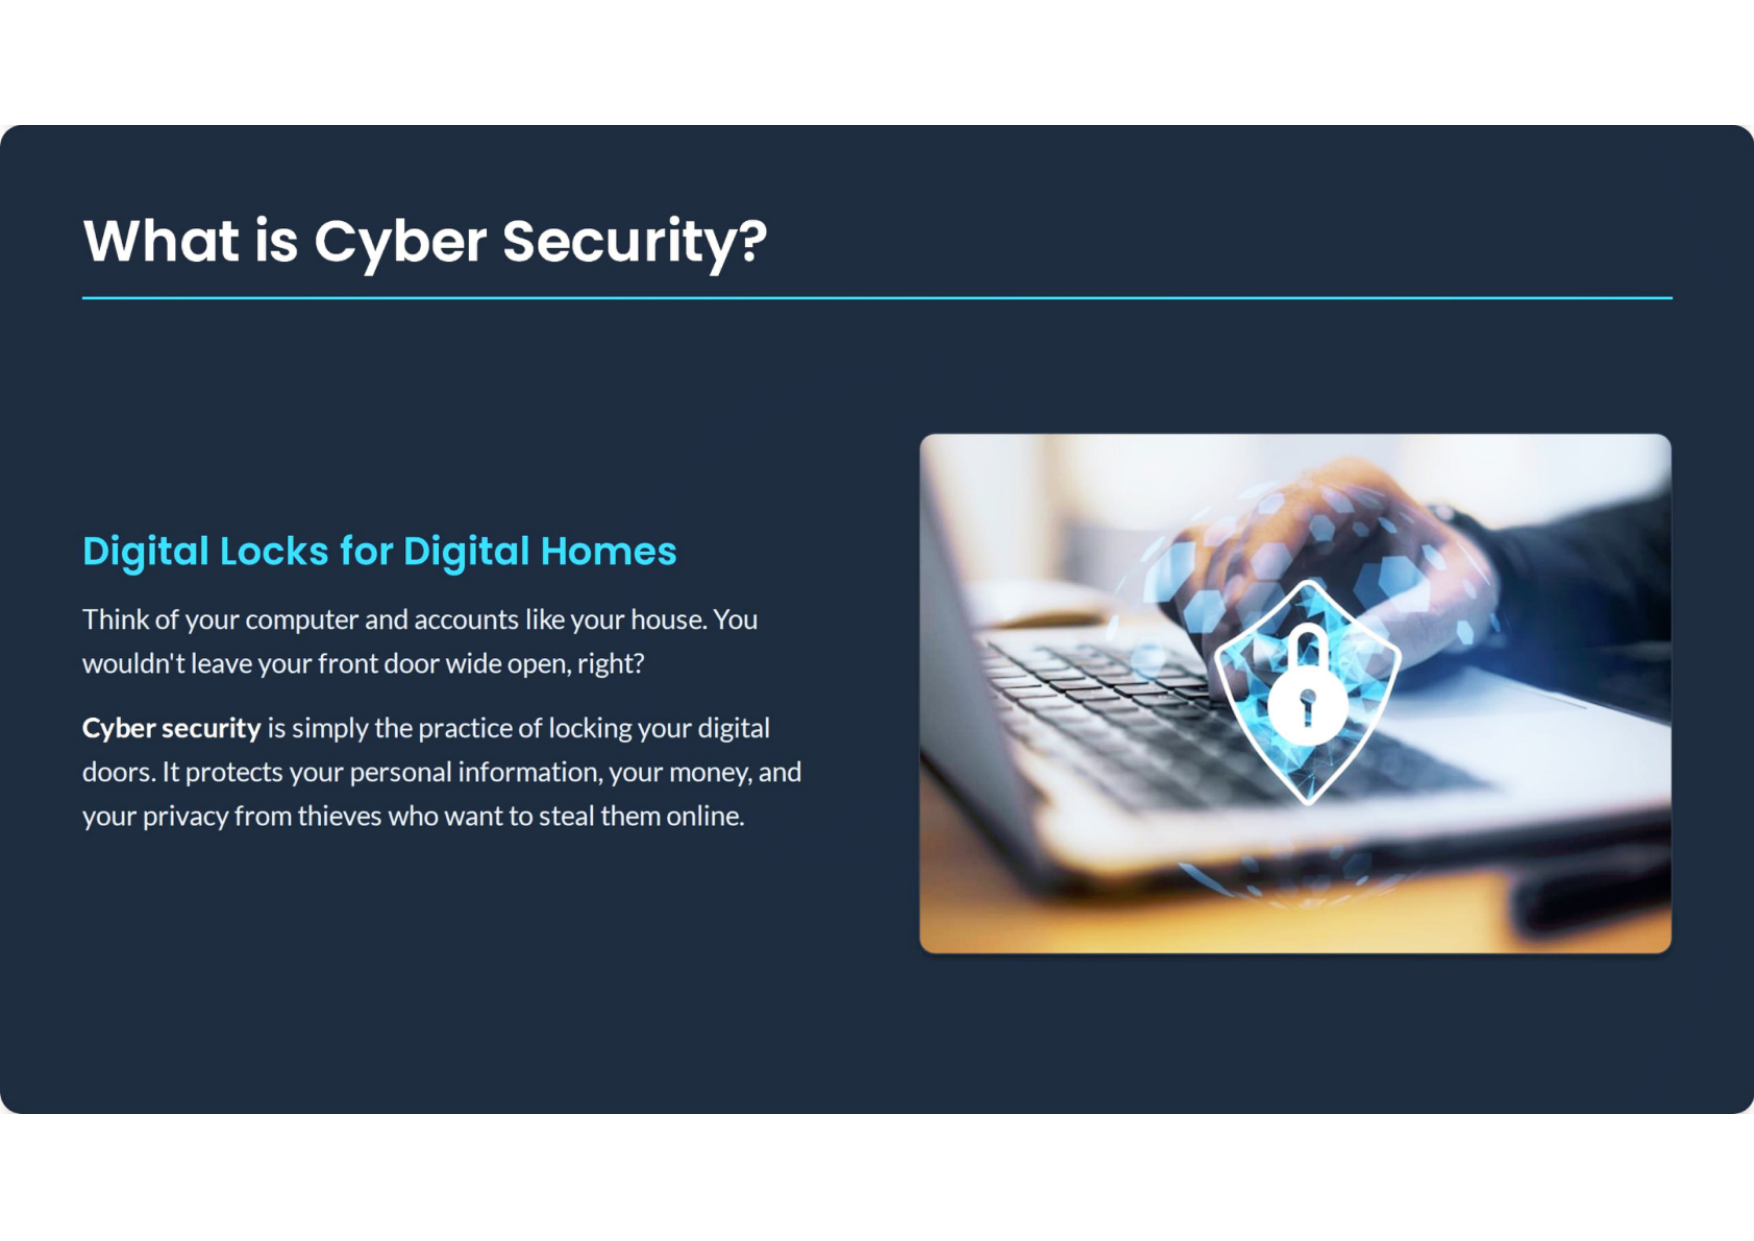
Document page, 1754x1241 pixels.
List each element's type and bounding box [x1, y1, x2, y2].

picture [0, 125, 1754, 1114]
